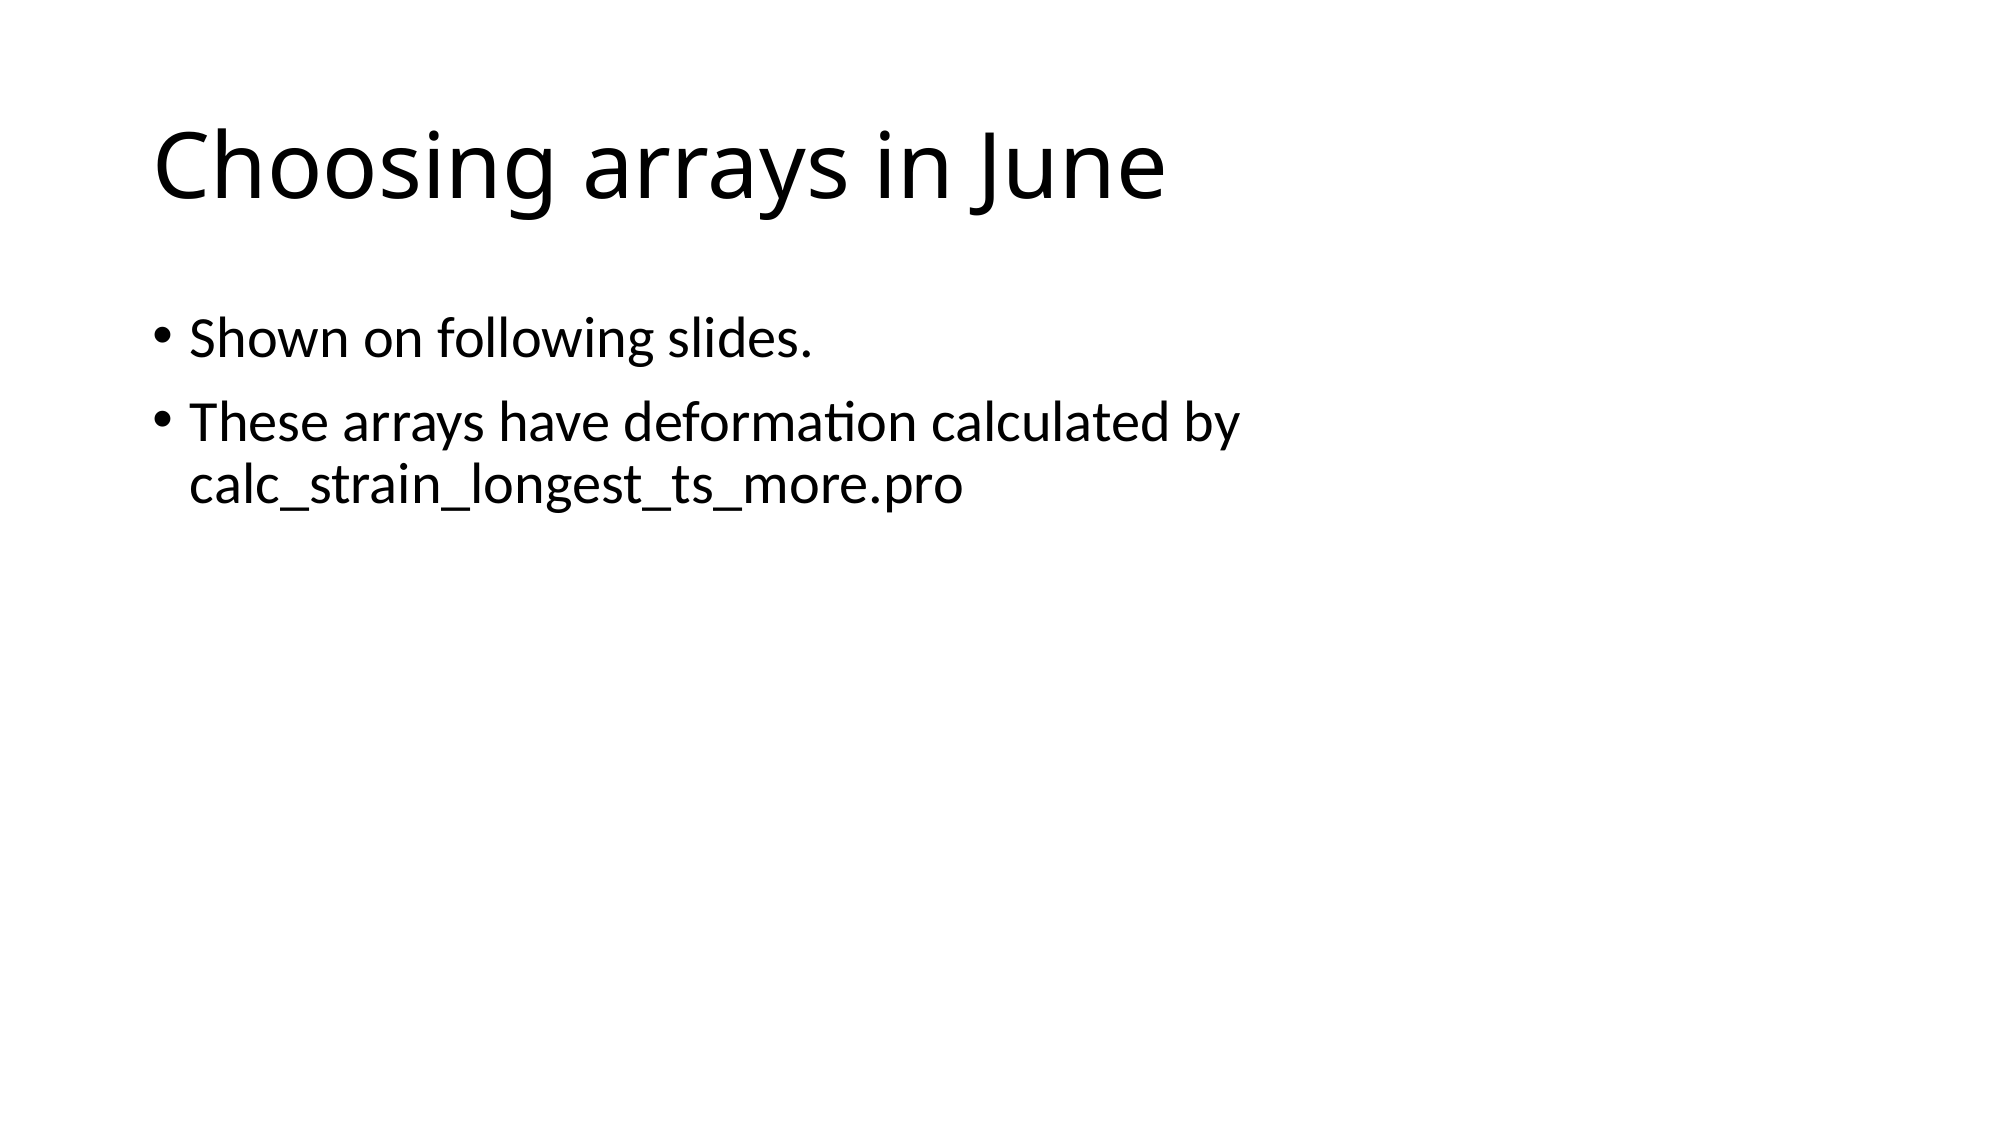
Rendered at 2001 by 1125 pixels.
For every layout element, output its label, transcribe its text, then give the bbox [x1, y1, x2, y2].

list Shown on following slides. These arrays have deformation calculated by calc_strain_longest_ts_more.pro [137, 299, 1863, 1014]
title Choosing arrays in June [137, 59, 1863, 278]
